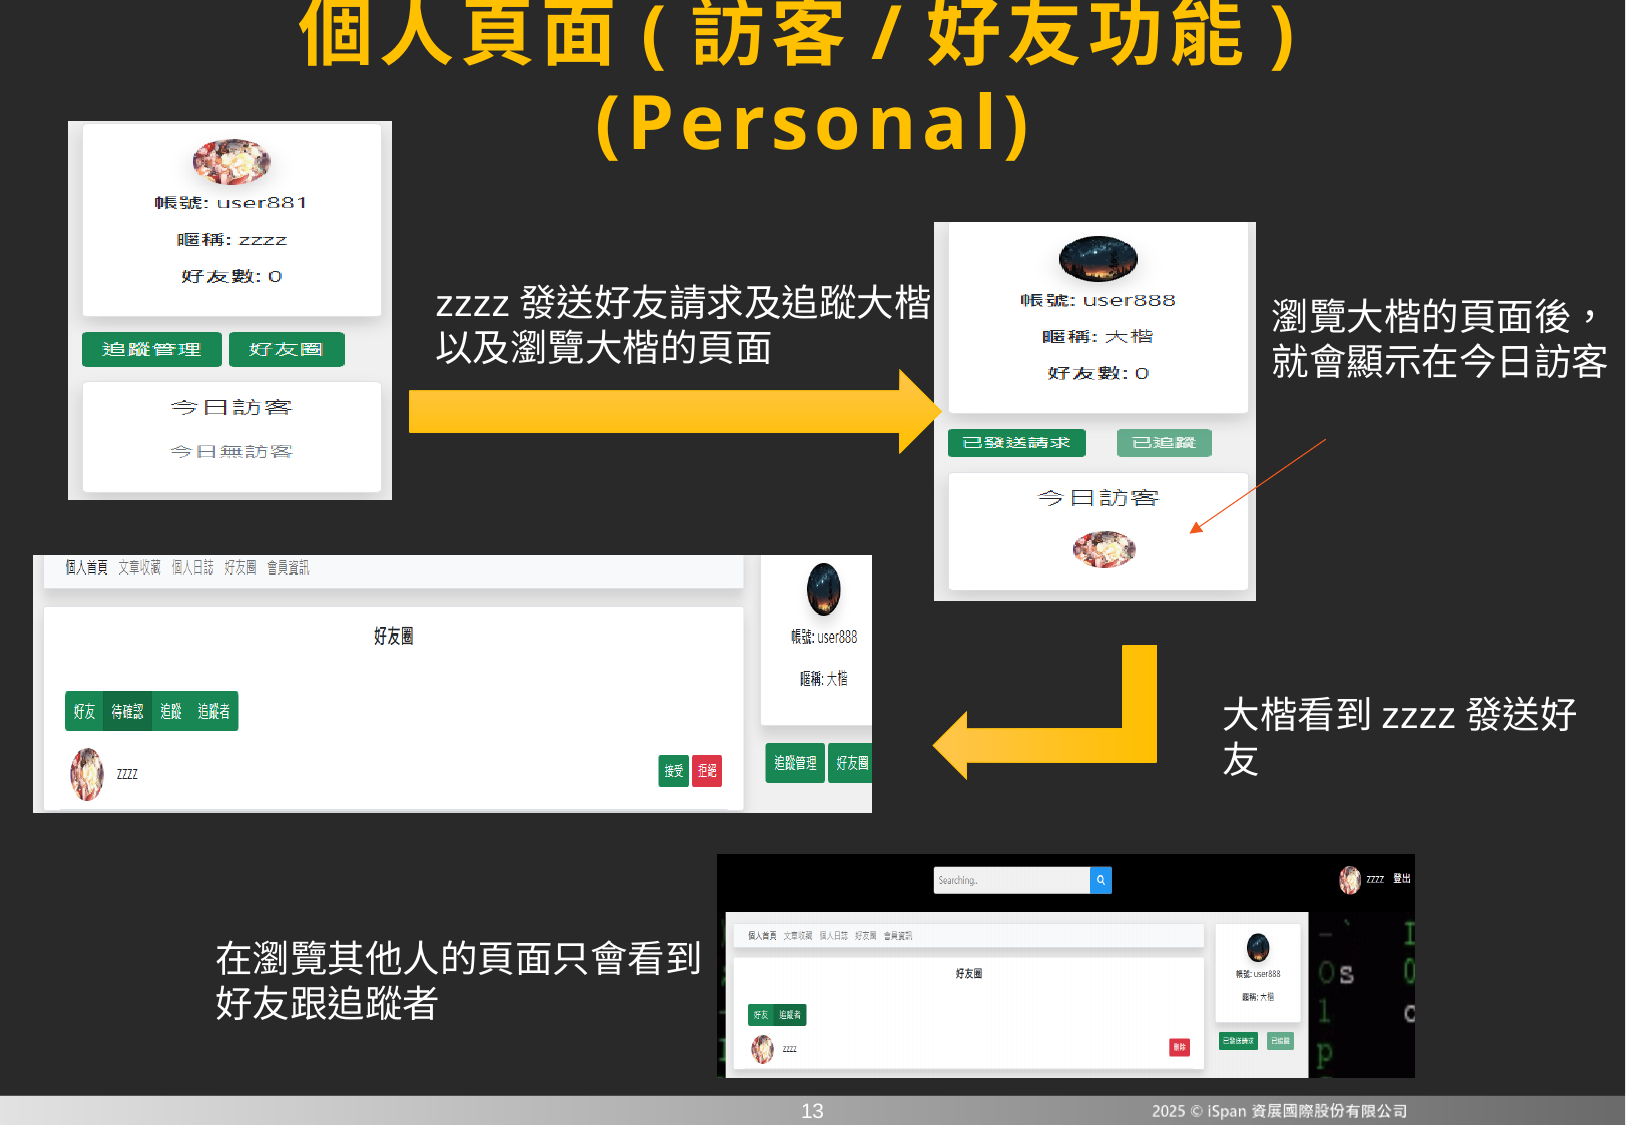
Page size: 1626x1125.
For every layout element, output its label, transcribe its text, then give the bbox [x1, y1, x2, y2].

text_box 大楷看到zzzz發送好友 [1207, 683, 1620, 789]
text_box zzzz發送好友請求及追蹤大楷 以及瀏覽大楷的頁面 [420, 271, 934, 377]
text_box [409, 377, 934, 455]
text_box 瀏覽大楷的頁面後， 就會顯示在今日訪客 [1256, 285, 1625, 390]
picture [0, 0, 1626, 1125]
text_box [932, 645, 1157, 781]
title 個人頁面(訪客/好友功能) (Personal) [103, 12, 1522, 138]
text_box 在瀏覽其他人的頁面只會看到 好友跟追蹤者 [200, 927, 717, 1032]
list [68, 121, 392, 500]
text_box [1189, 439, 1326, 534]
